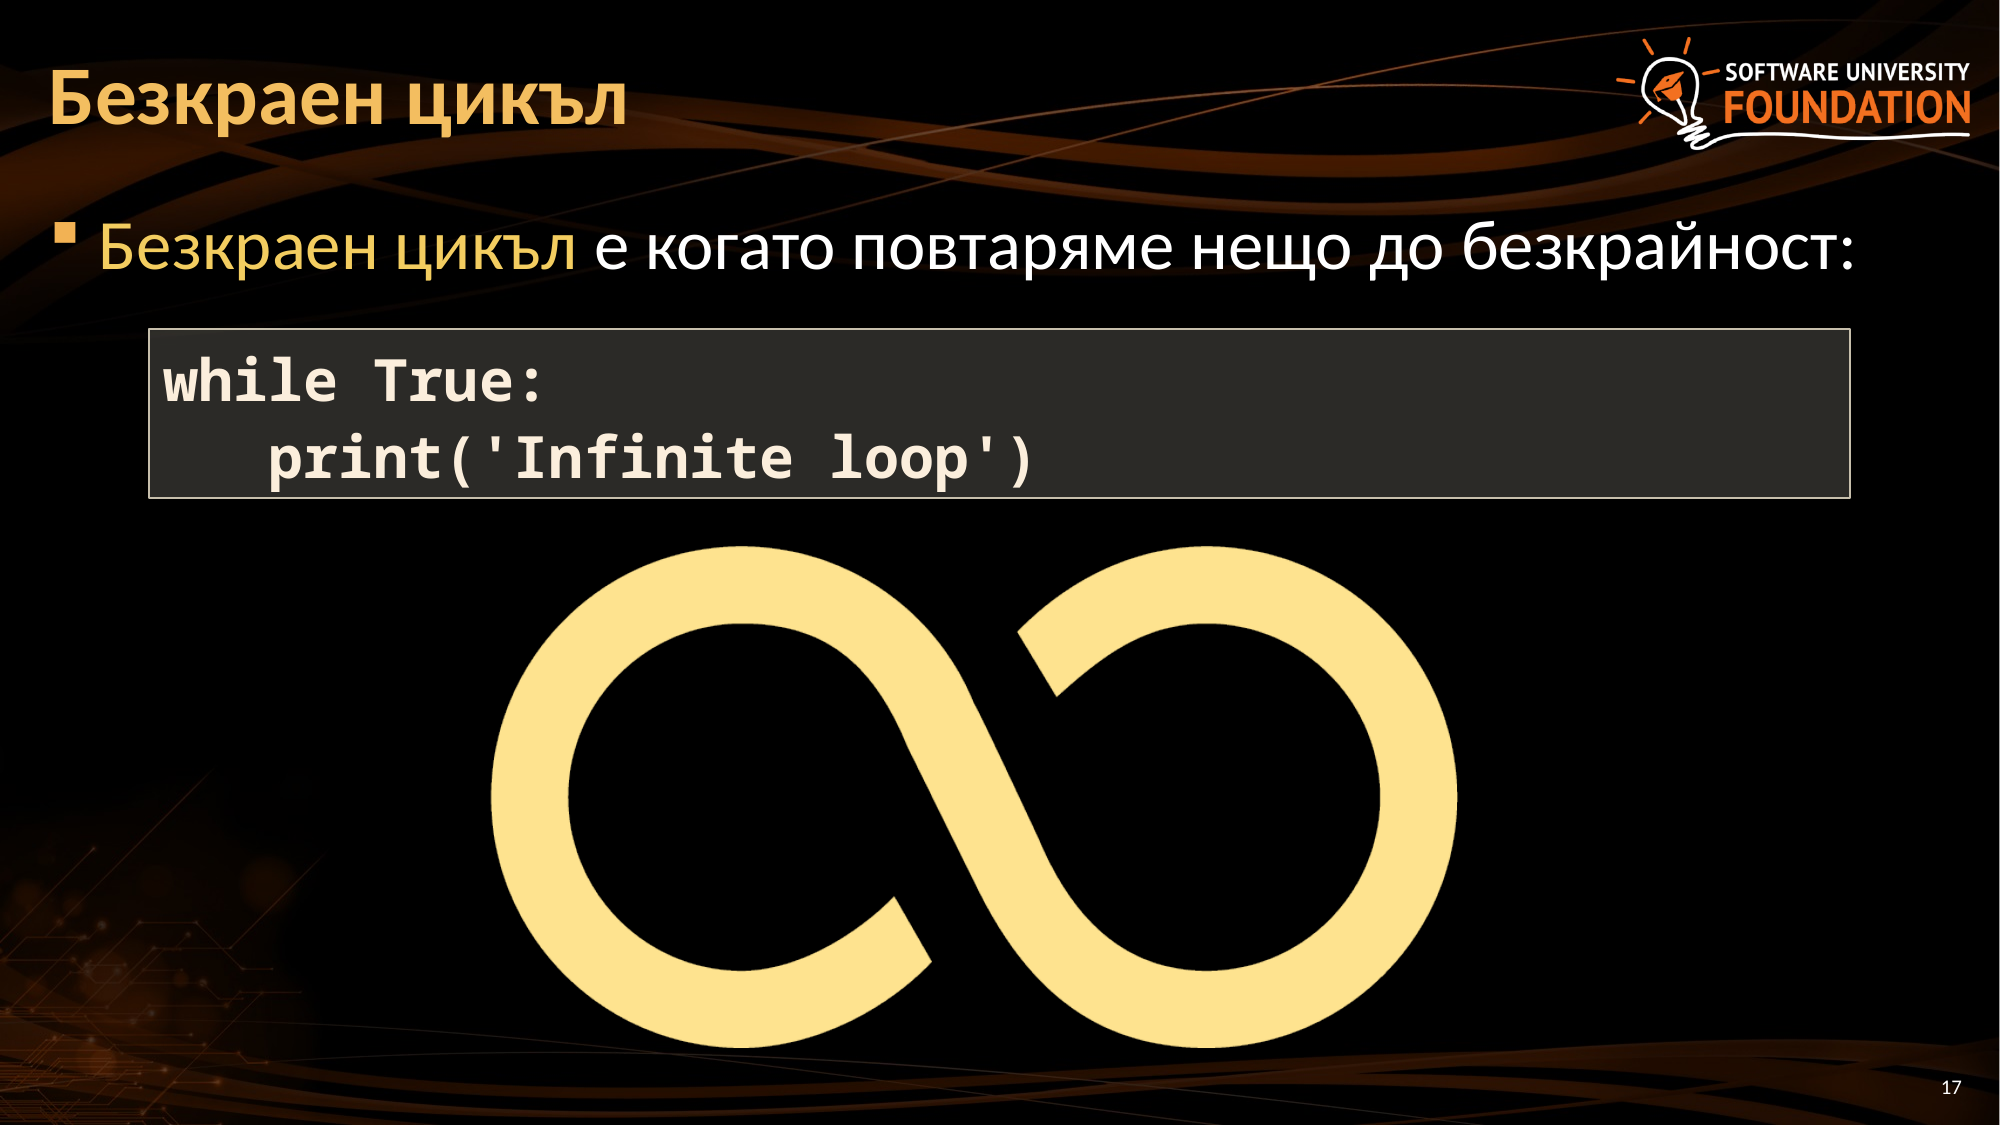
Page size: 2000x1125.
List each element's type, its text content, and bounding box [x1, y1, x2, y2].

text_box while True: print('Infinite loop') [149, 328, 1850, 498]
title Безкраен цикъл [30, 6, 1602, 189]
picture [0, 0, 2000, 1125]
list Безкраен цикъл е когато повтаряме нещо до безкрайност: [31, 188, 1968, 1103]
